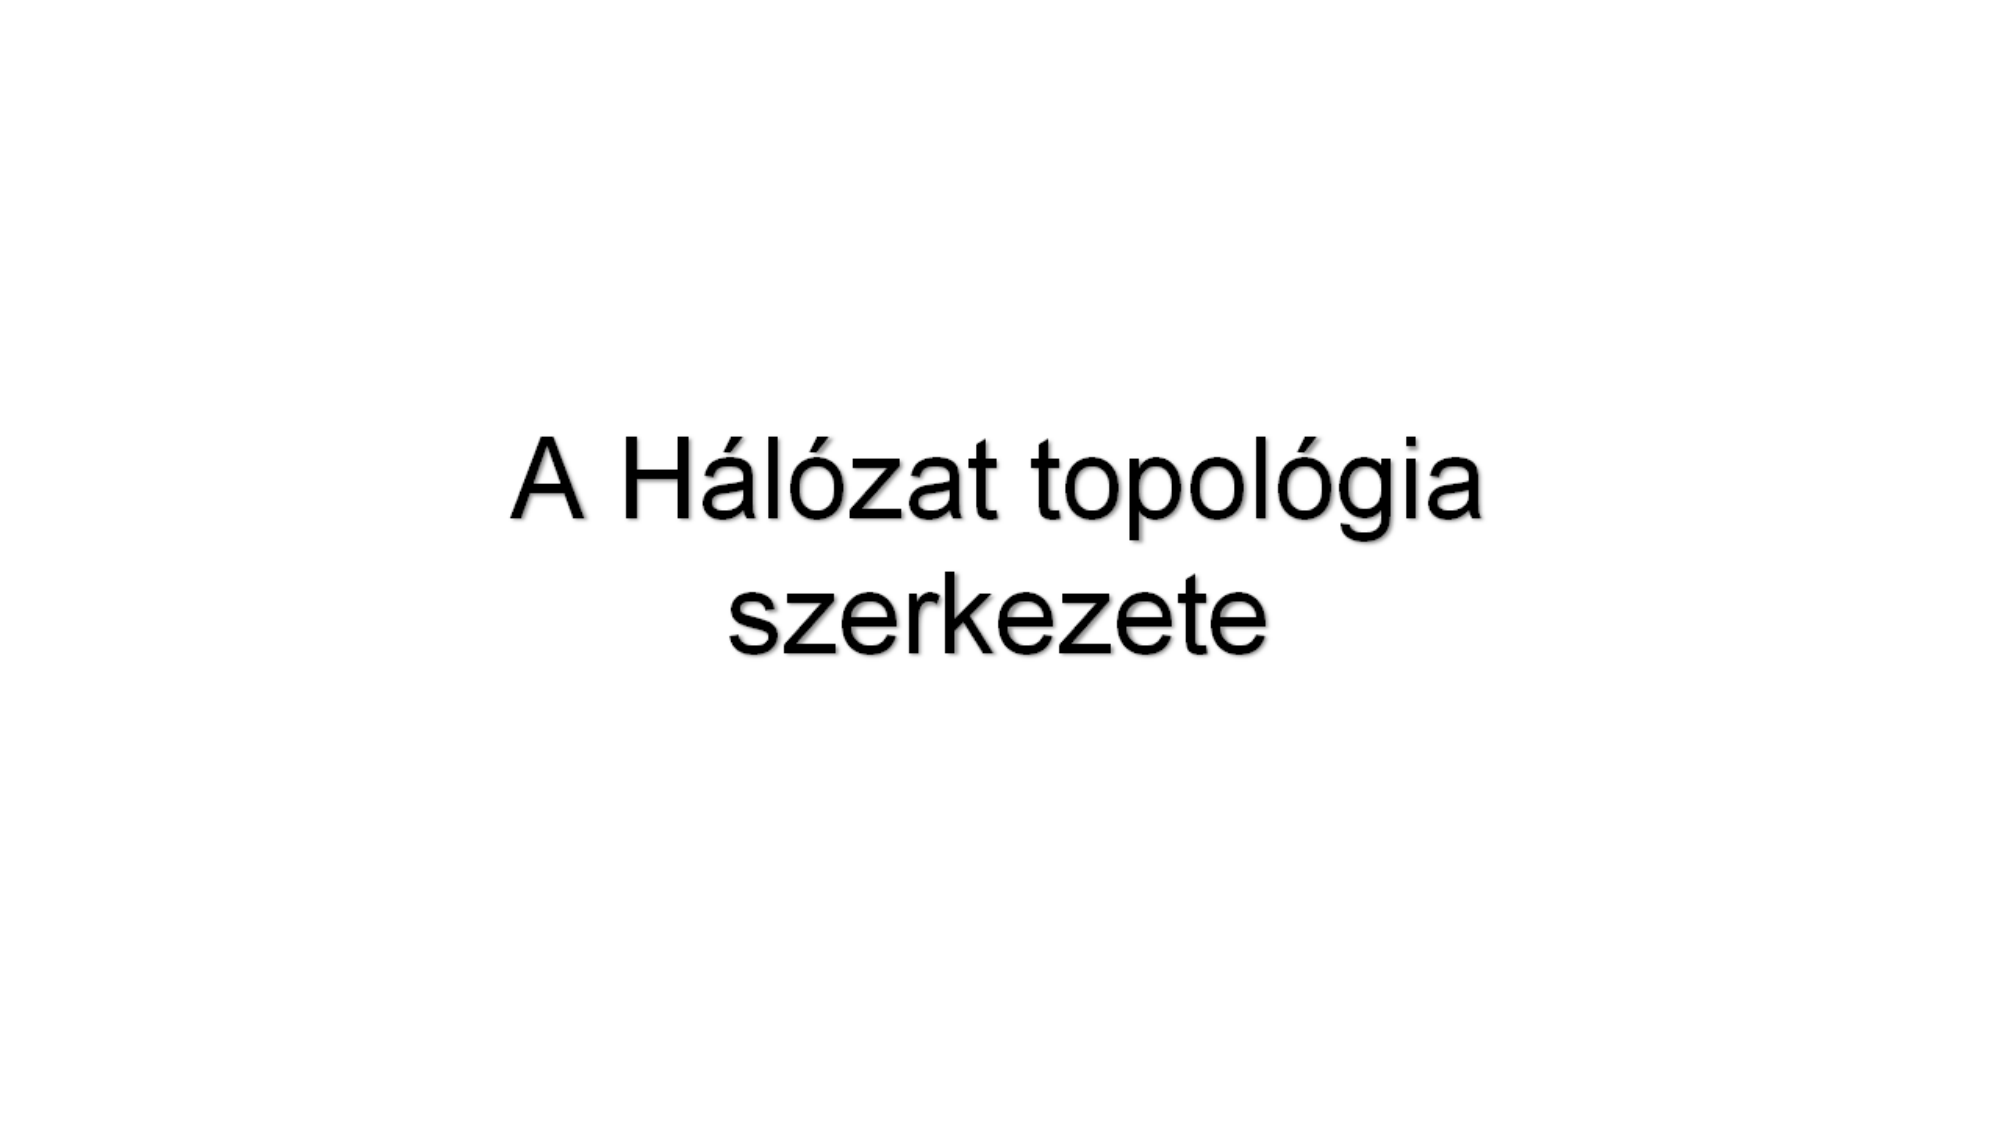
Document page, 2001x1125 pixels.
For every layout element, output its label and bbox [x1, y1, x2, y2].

picture [348, 371, 1652, 754]
